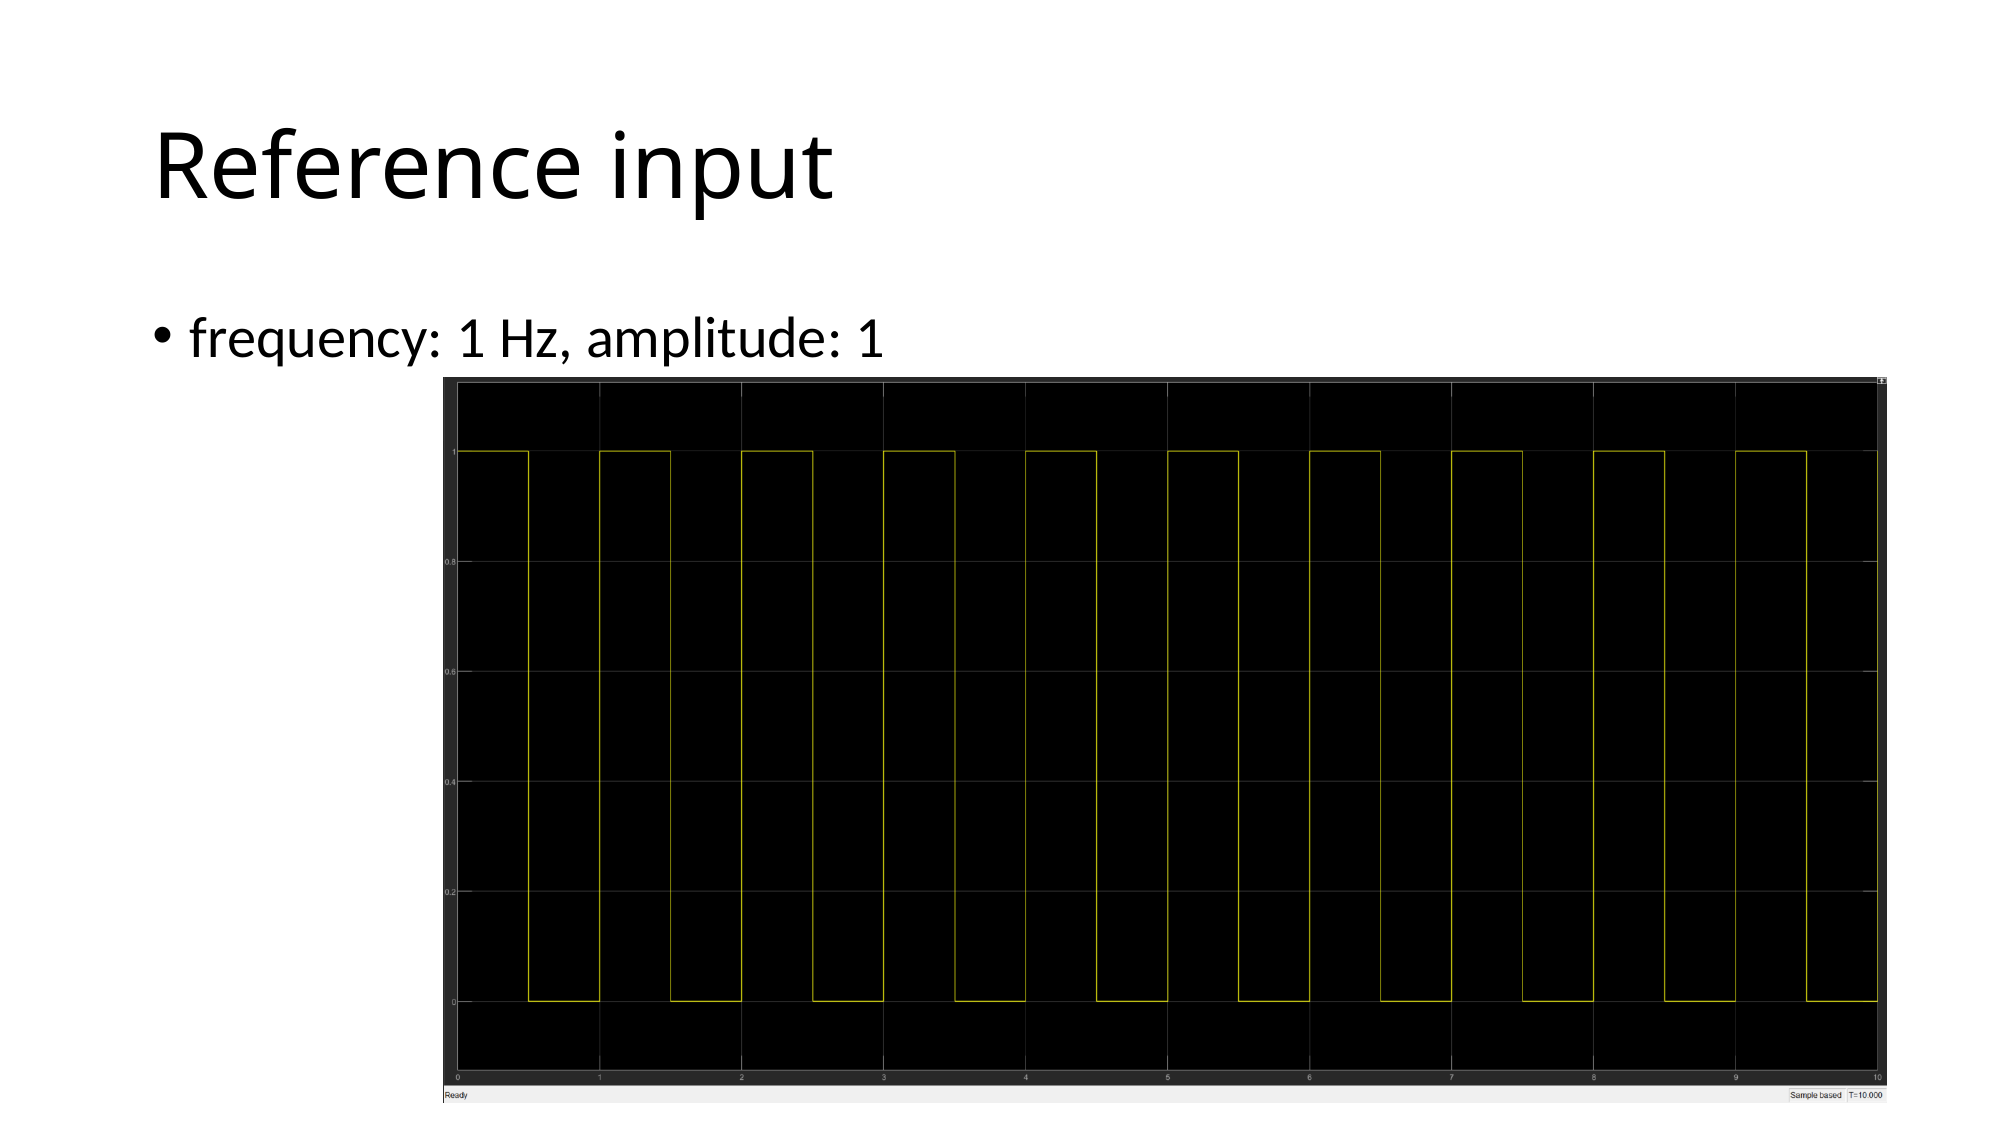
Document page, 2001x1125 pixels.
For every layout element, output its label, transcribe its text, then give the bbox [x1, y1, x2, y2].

list frequency: 1 Hz, amplitude: 1 [137, 299, 1863, 1014]
title Reference input [137, 59, 1863, 278]
picture [443, 377, 1887, 1103]
